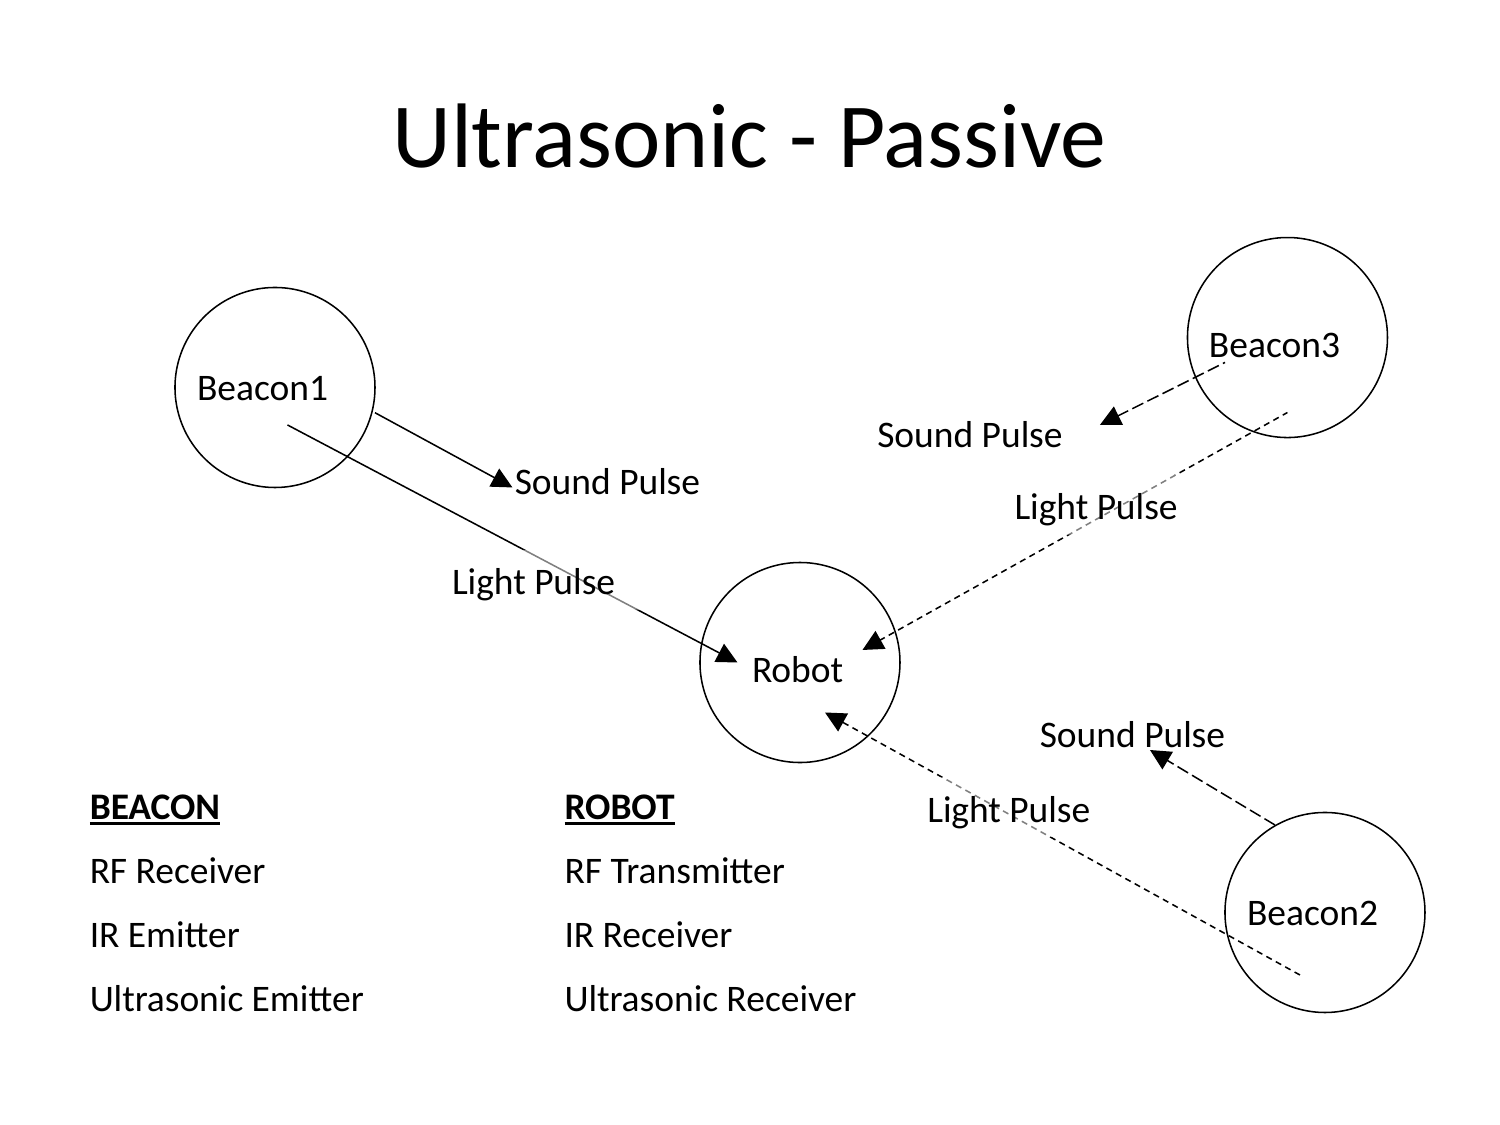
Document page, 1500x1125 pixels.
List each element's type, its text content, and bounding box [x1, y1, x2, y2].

text_box Robot [737, 637, 888, 698]
title Ultrasonic - Passive [75, 37, 1425, 225]
text_box [825, 712, 849, 732]
text_box BEACON RF Receiver IR Emitter Ultrasonic Emitter [75, 774, 413, 1026]
text_box Beacon3 [1194, 312, 1377, 373]
text_box [1157, 762, 1167, 770]
text_box Light Pulse [437, 549, 663, 610]
text_box Beacon1 [182, 355, 365, 416]
text_box Sound Pulse [1025, 702, 1288, 762]
text_box [174, 287, 376, 488]
text_box [1224, 812, 1426, 1013]
text_box [1099, 362, 1225, 425]
text_box Light Pulse [999, 474, 1225, 535]
text_box ROBOT RF Transmitter IR Receiver Ultrasonic Receiver [549, 774, 925, 1026]
text_box Sound Pulse [500, 449, 763, 510]
text_box [862, 630, 886, 650]
text_box [374, 412, 500, 488]
text_box Beacon2 [1232, 880, 1415, 941]
text_box Light Pulse [925, 777, 1138, 837]
text_box [699, 562, 901, 763]
text_box [1187, 237, 1388, 438]
text_box [637, 610, 738, 663]
text_box Sound Pulse [862, 402, 1125, 462]
